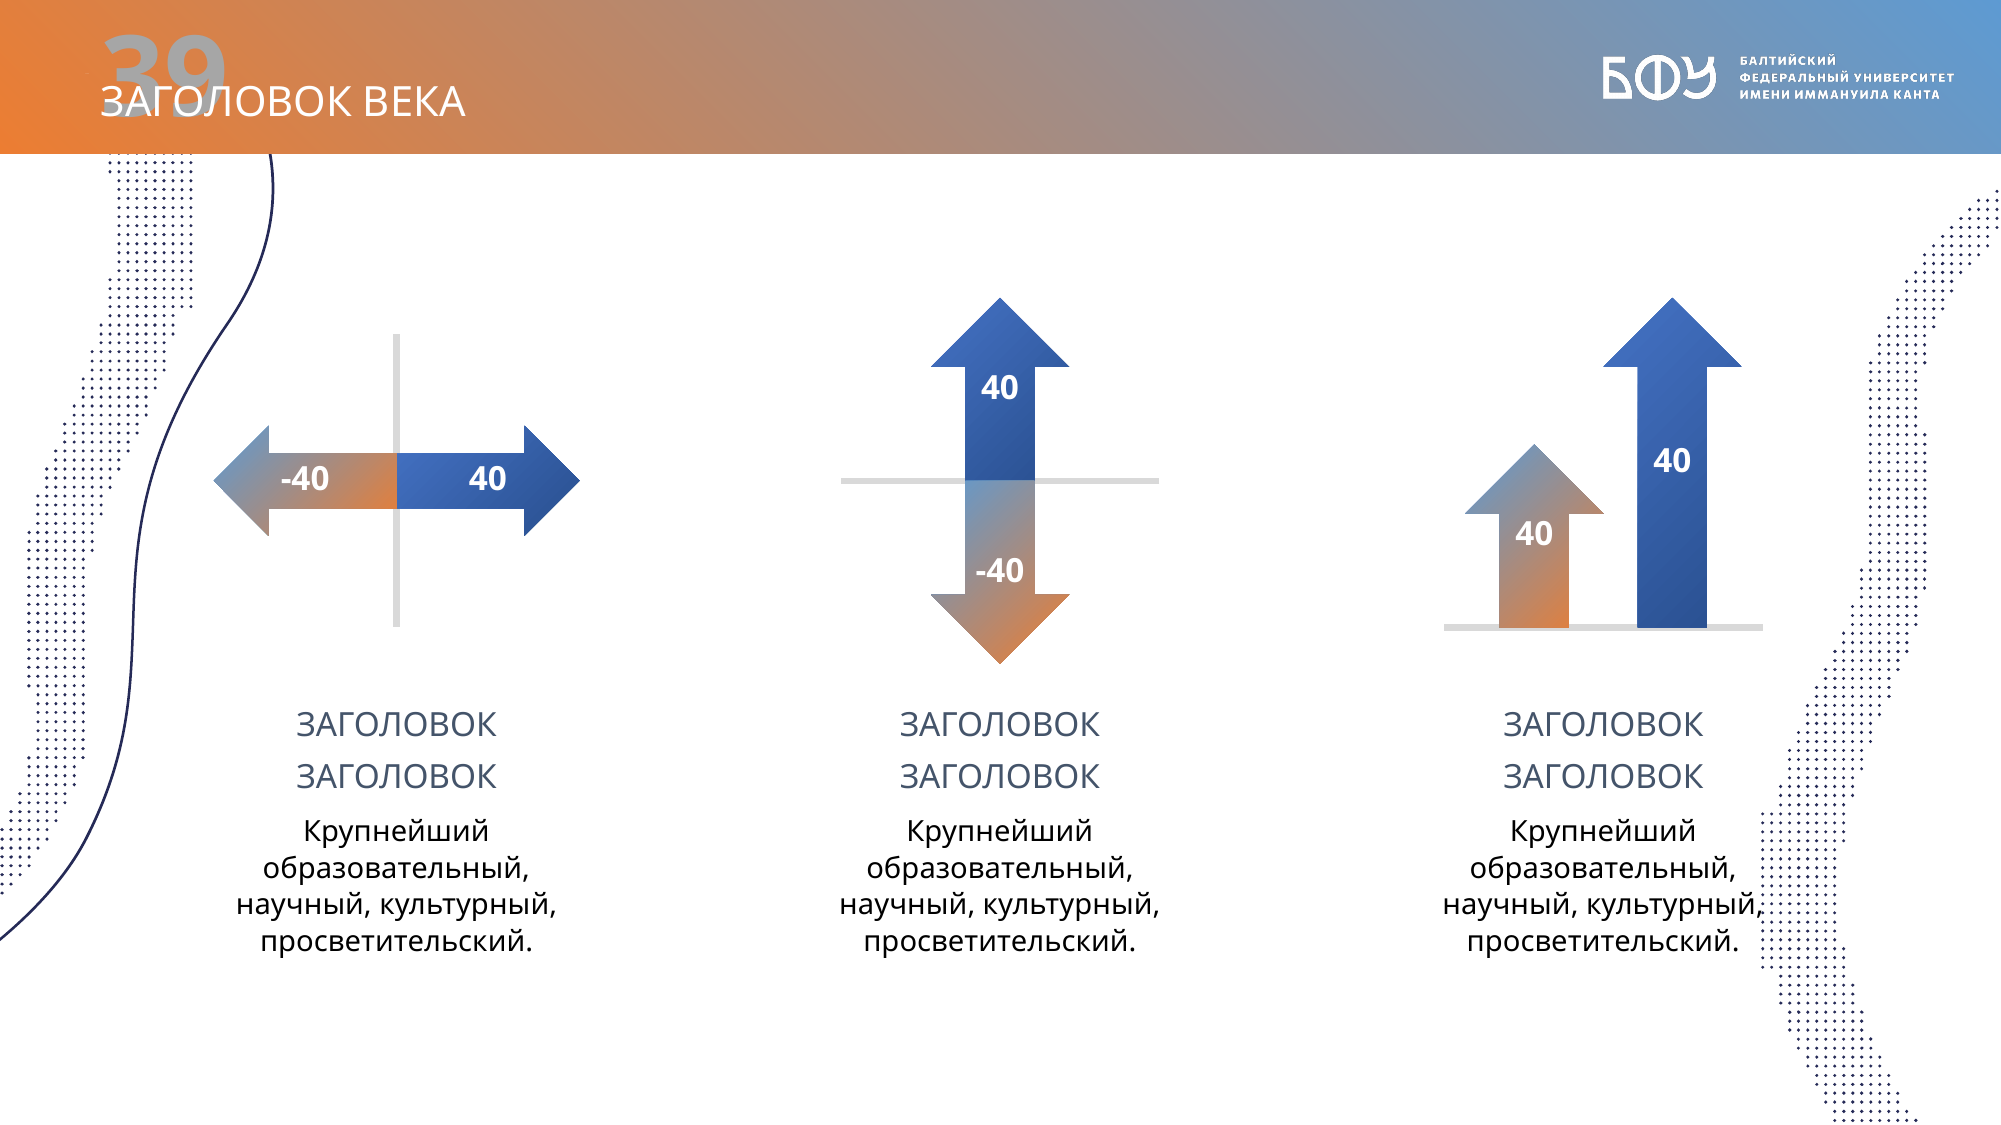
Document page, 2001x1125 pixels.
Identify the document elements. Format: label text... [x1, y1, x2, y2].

text_box ЗАГОЛОВОК ЗАГОЛОВОК [884, 683, 1115, 803]
text_box Крупнейший образовательный, научный, культурный, просветительский. [213, 807, 580, 961]
text_box Крупнейший образовательный, научный, культурный, просветительский. [1420, 807, 1787, 961]
text_box 40 [966, 358, 1034, 414]
text_box [964, 481, 1036, 541]
text_box Крупнейший образовательный, научный, культурный, просветительский. [817, 807, 1183, 961]
text_box [1462, 443, 1606, 627]
text_box 40 [1500, 505, 1569, 560]
text_box ЗАГОЛОВОК ЗАГОЛОВОК [281, 683, 512, 803]
text_box ЗАГОЛОВОК ЗАГОЛОВОК [1488, 683, 1719, 803]
text_box [1600, 296, 1744, 627]
text_box -40 [265, 450, 345, 505]
text_box 40 [454, 450, 522, 505]
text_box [0, 0, 2000, 252]
text_box [212, 423, 396, 539]
text_box -40 [960, 541, 1040, 597]
text_box 40 [1638, 431, 1707, 487]
text_box [0, 252, 265, 942]
text_box [928, 593, 1072, 666]
text_box [928, 296, 1072, 479]
text_box [398, 423, 581, 539]
